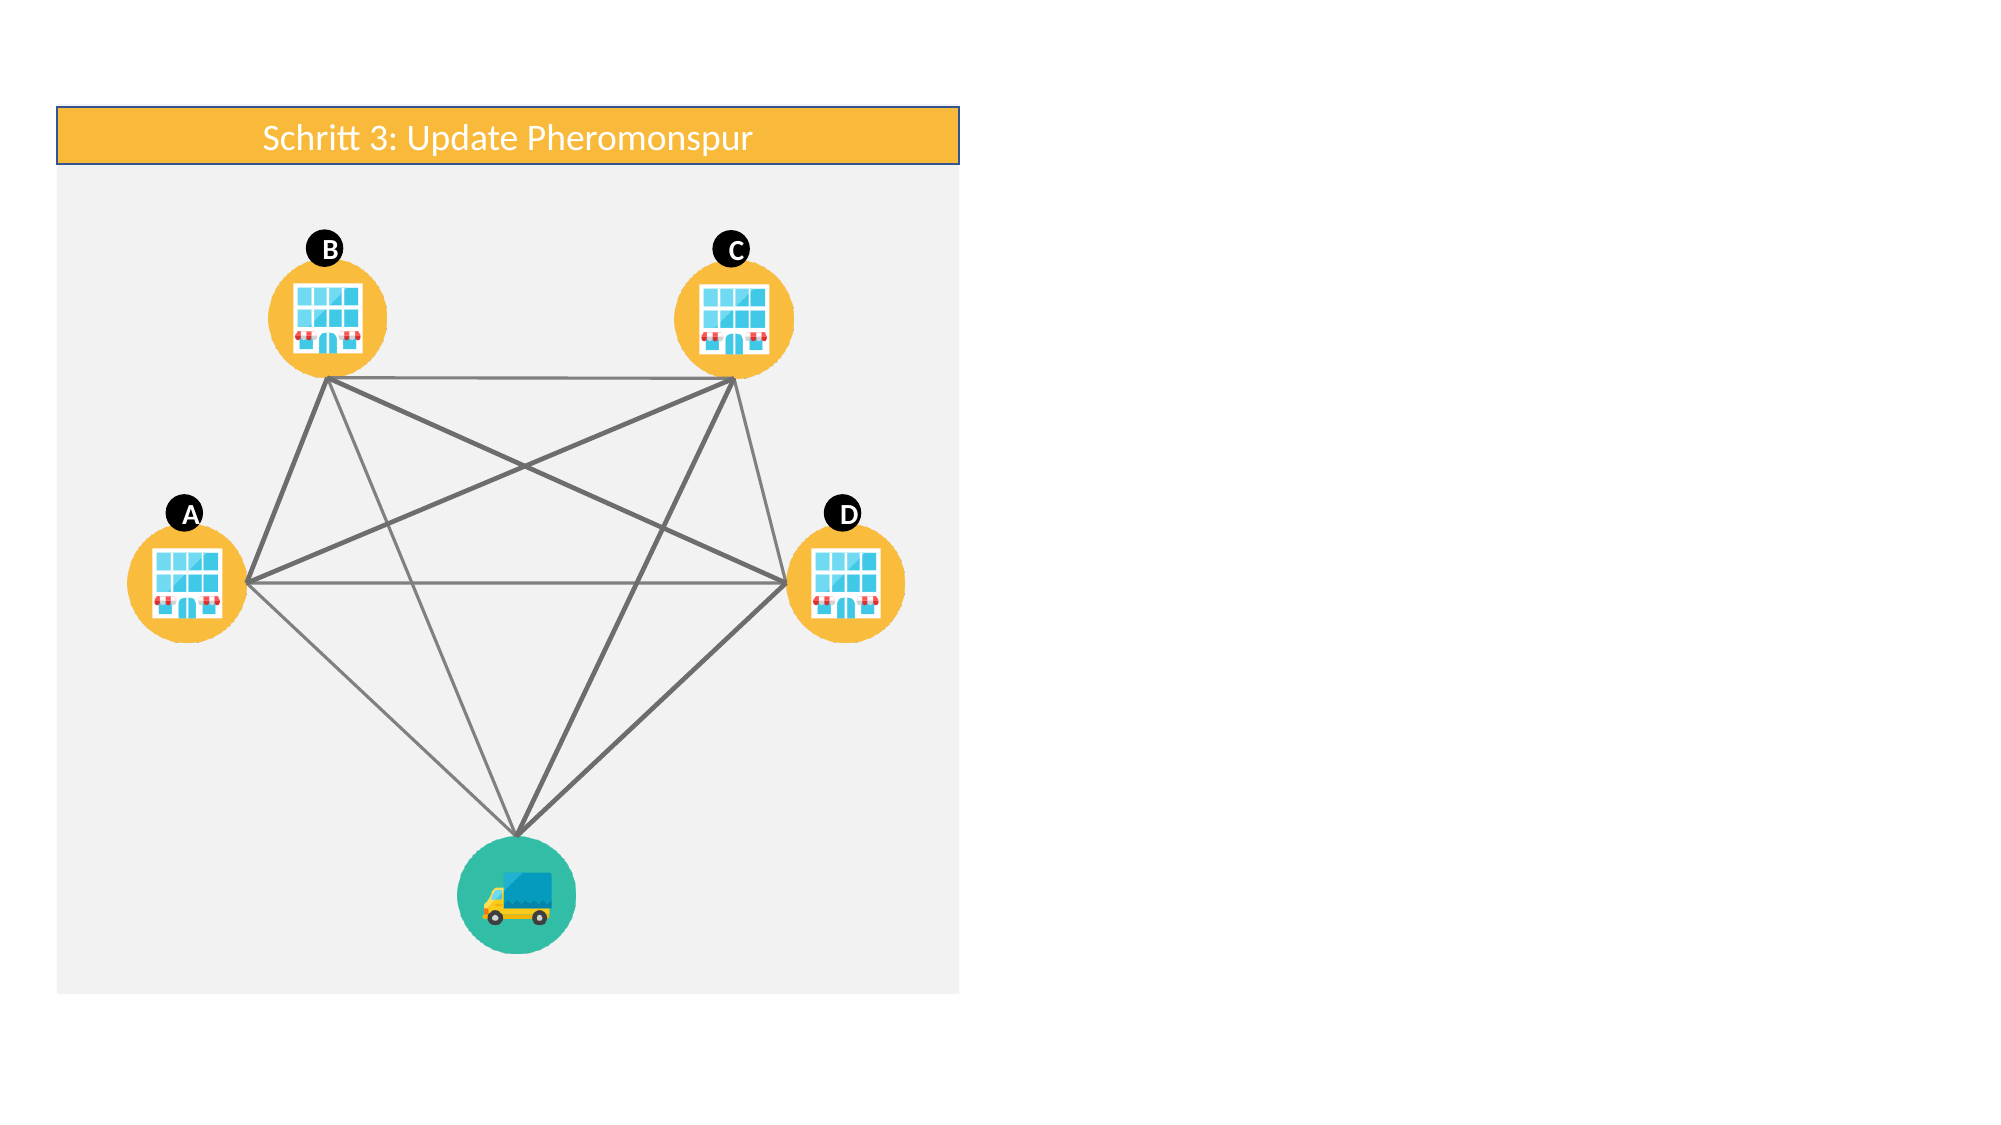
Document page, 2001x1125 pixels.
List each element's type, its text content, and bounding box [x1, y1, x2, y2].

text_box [327, 584, 516, 837]
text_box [674, 231, 794, 379]
picture [457, 837, 576, 954]
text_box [246, 377, 327, 584]
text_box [127, 495, 246, 643]
text_box Schritt 3: Update Pheromonspur [56, 106, 960, 165]
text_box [246, 584, 327, 837]
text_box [516, 583, 786, 837]
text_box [786, 495, 905, 643]
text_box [327, 377, 786, 584]
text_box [267, 230, 387, 377]
text_box [56, 165, 960, 995]
